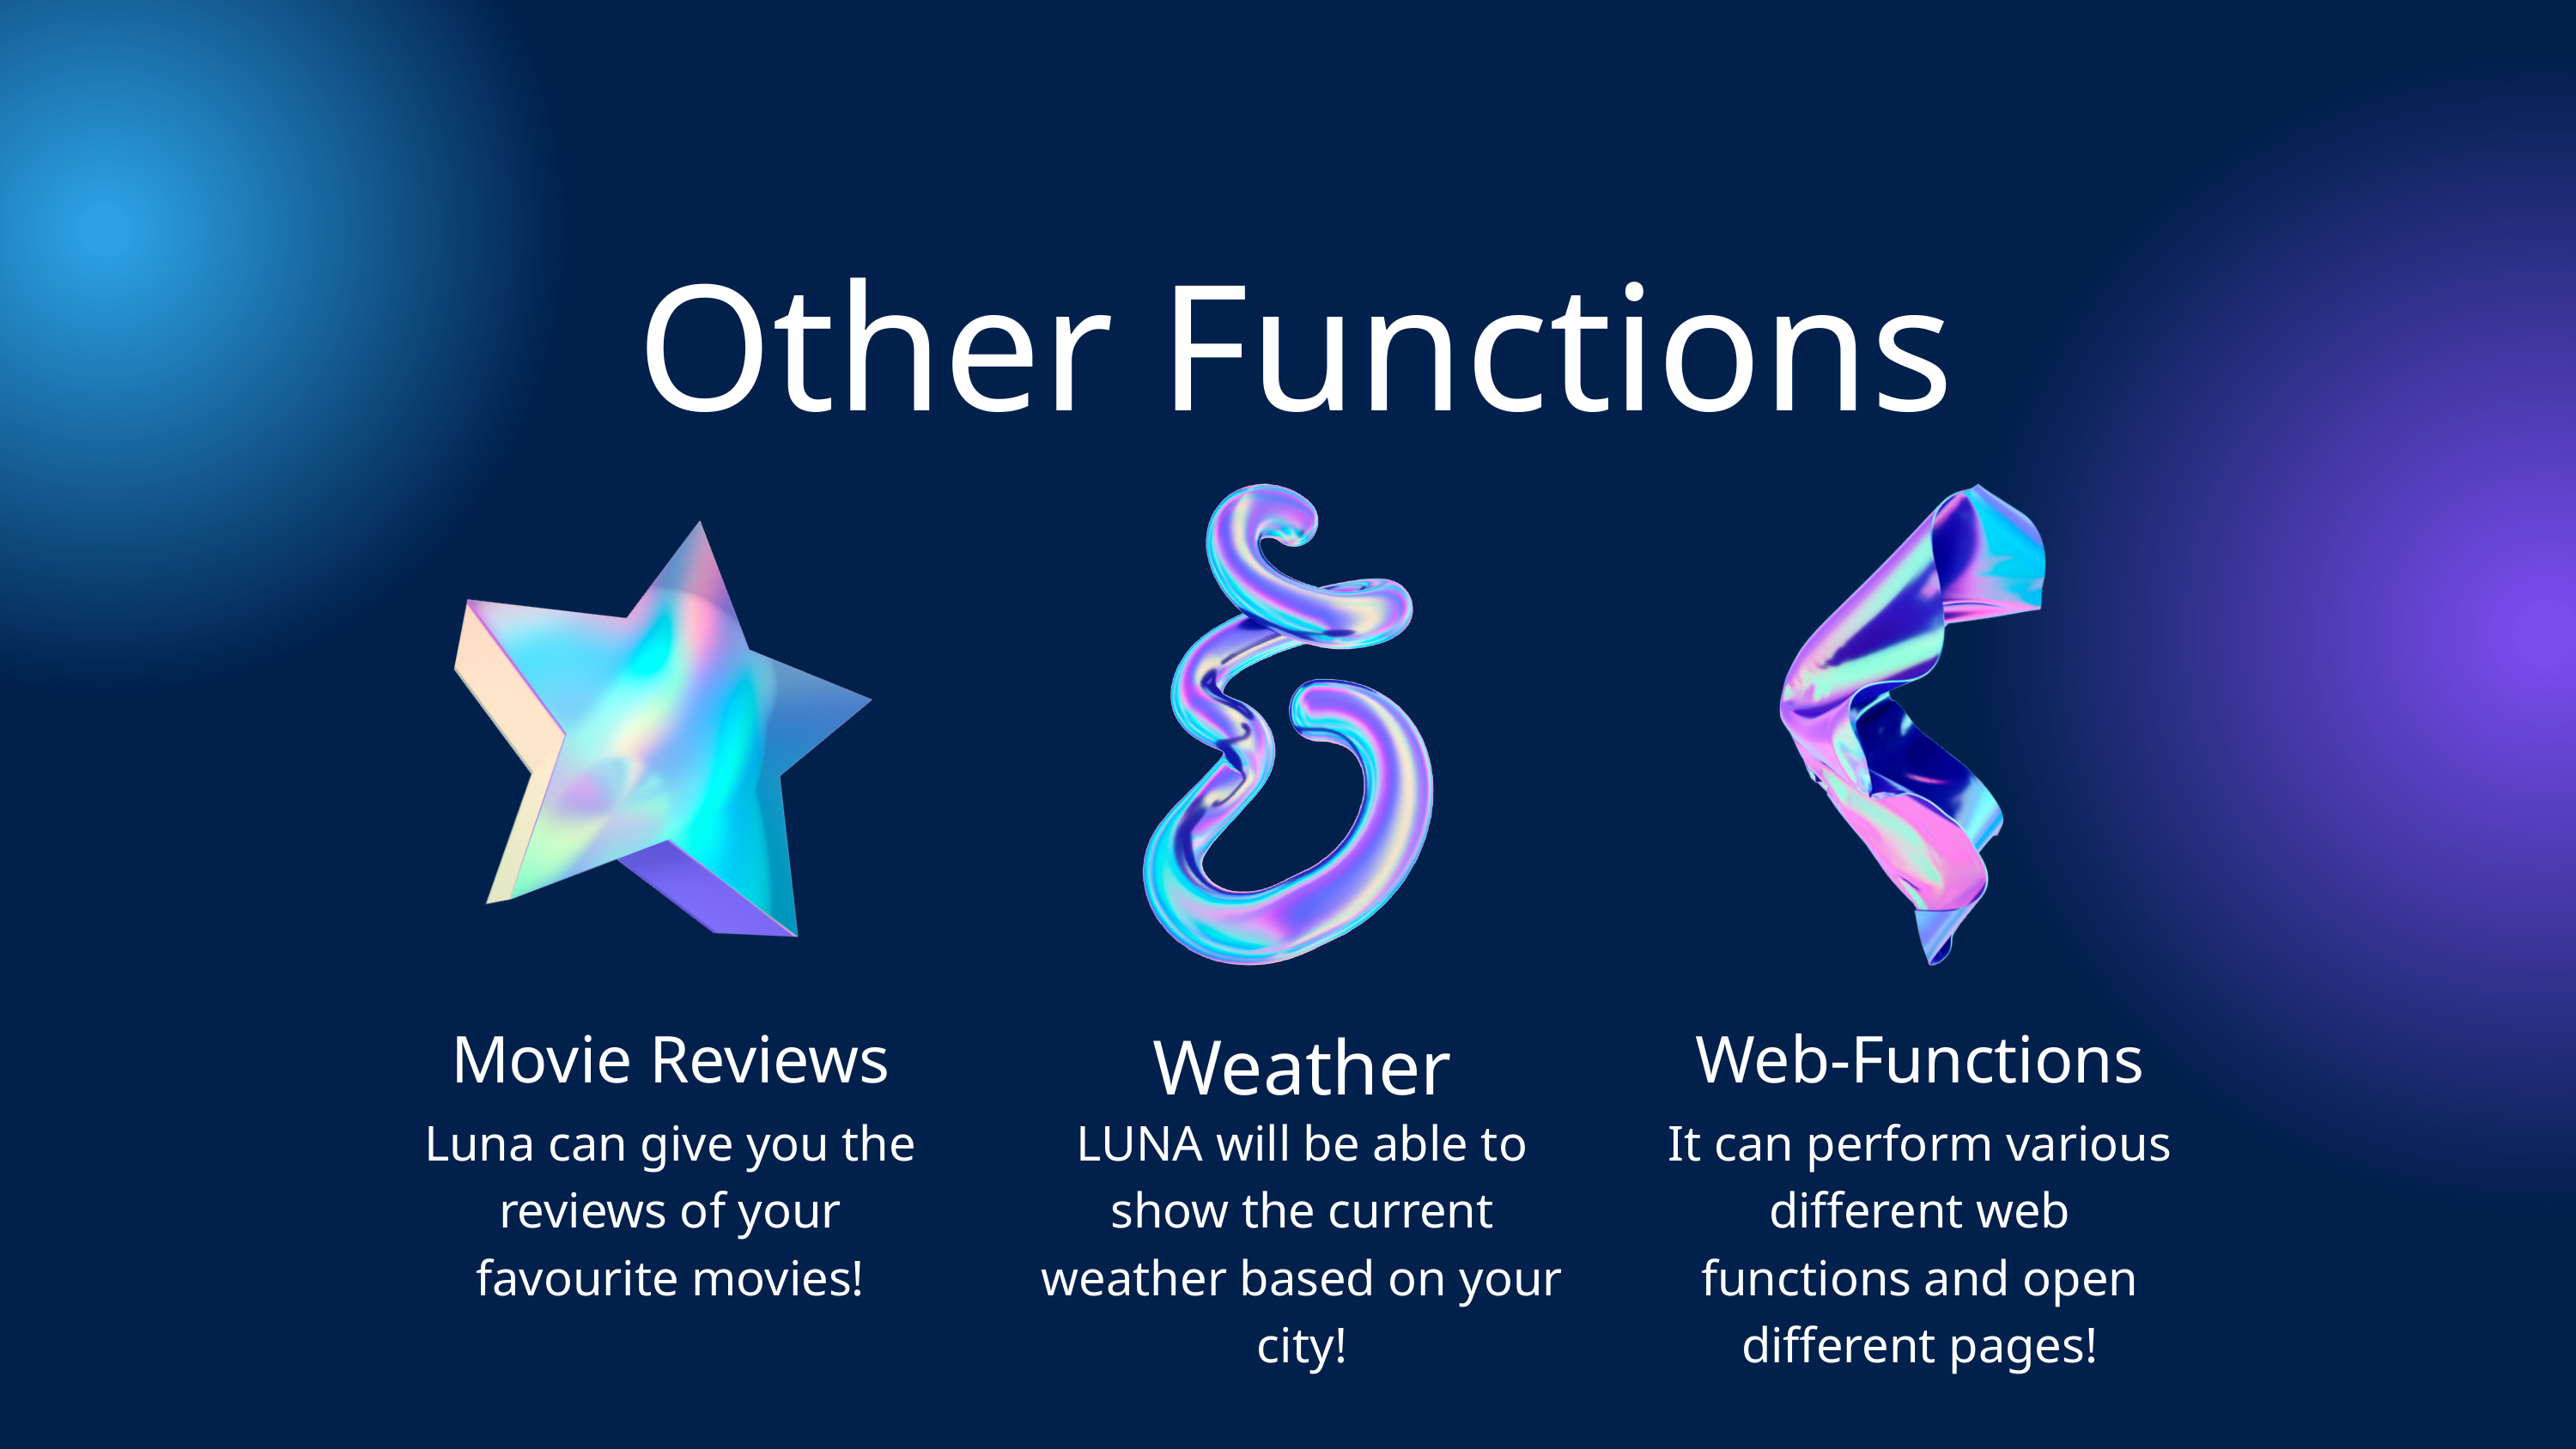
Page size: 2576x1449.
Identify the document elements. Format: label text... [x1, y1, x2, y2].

text_box [1912, 0, 2576, 1267]
text_box Luna can give you the reviews of your favourite movies! [408, 1102, 933, 1306]
text_box Weather [1035, 1004, 1570, 1110]
text_box LUNA will be able to show the current weather based on your city! [1040, 1110, 1564, 1373]
text_box It can perform various different web functions and open different pages! [1657, 1102, 2182, 1373]
text_box [453, 520, 873, 937]
text_box [1779, 483, 2046, 966]
text_box Web-Functions [1652, 1005, 2187, 1096]
text_box Movie Reviews [403, 1005, 938, 1096]
text_box Other Functions [286, 201, 2304, 446]
text_box [1142, 483, 1434, 966]
text_box [0, 0, 615, 740]
